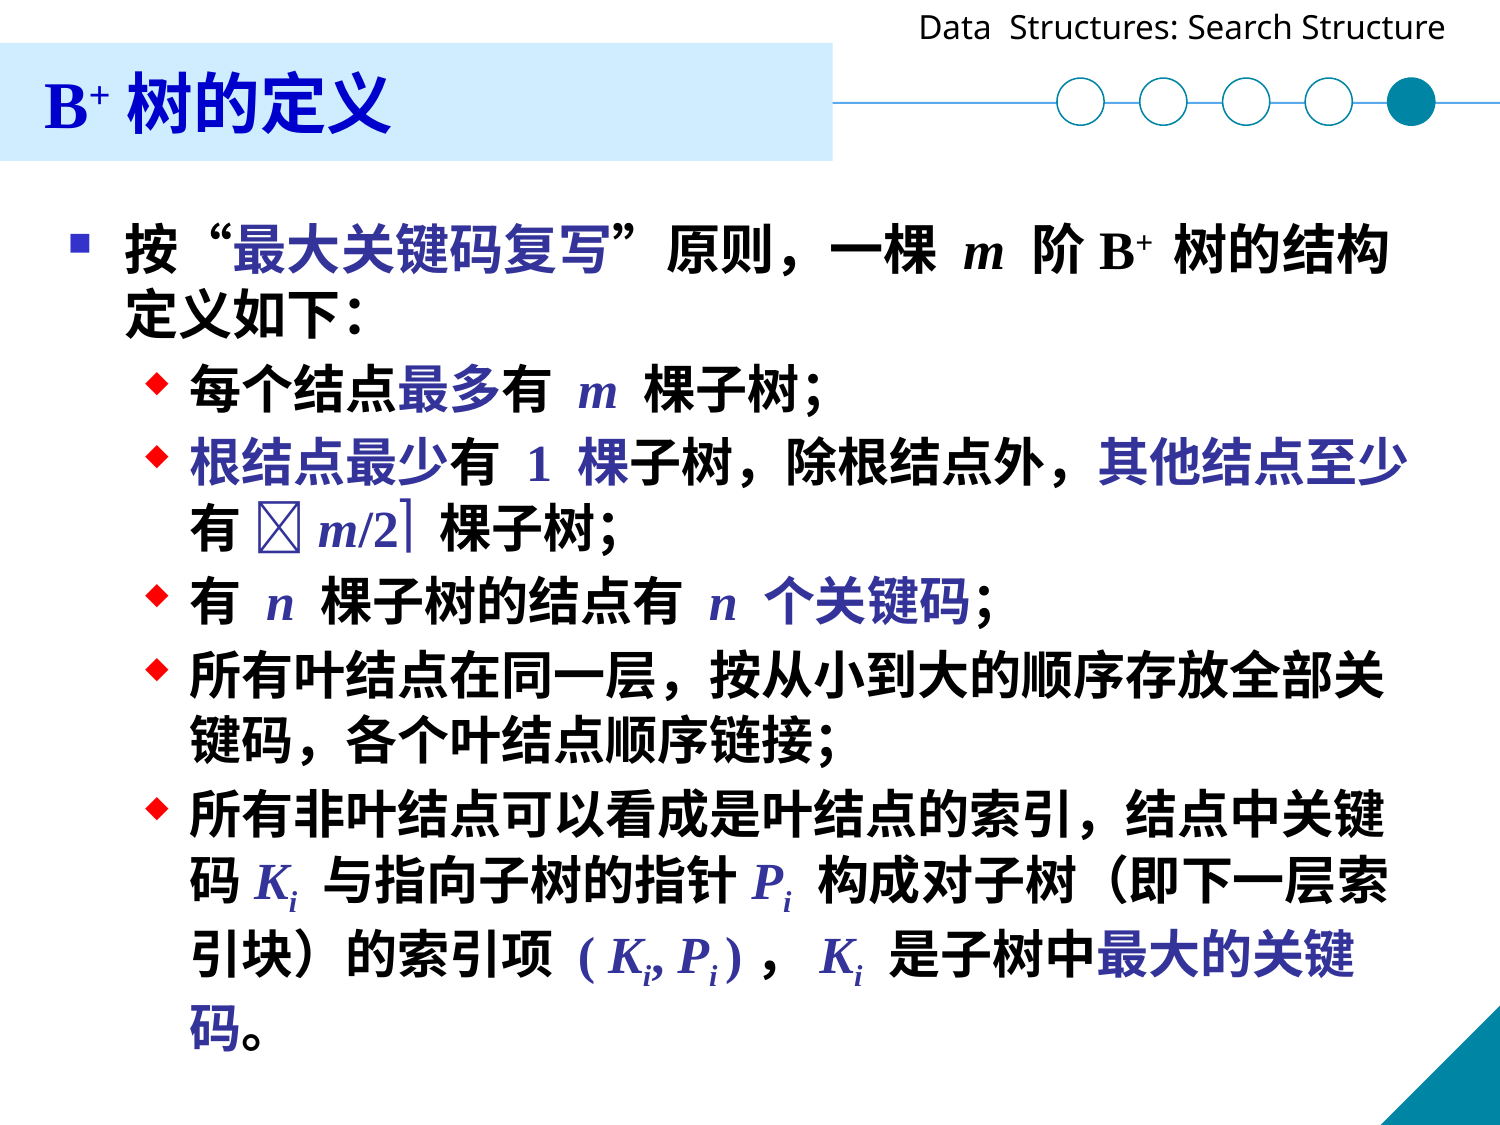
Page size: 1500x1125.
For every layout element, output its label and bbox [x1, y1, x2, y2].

text_box [29, 54, 833, 150]
text_box [1222, 78, 1270, 126]
text_box [1305, 78, 1353, 126]
text_box [1056, 78, 1105, 126]
text_box [1139, 78, 1187, 126]
text_box [53, 160, 1436, 1047]
text_box [1387, 78, 1435, 126]
